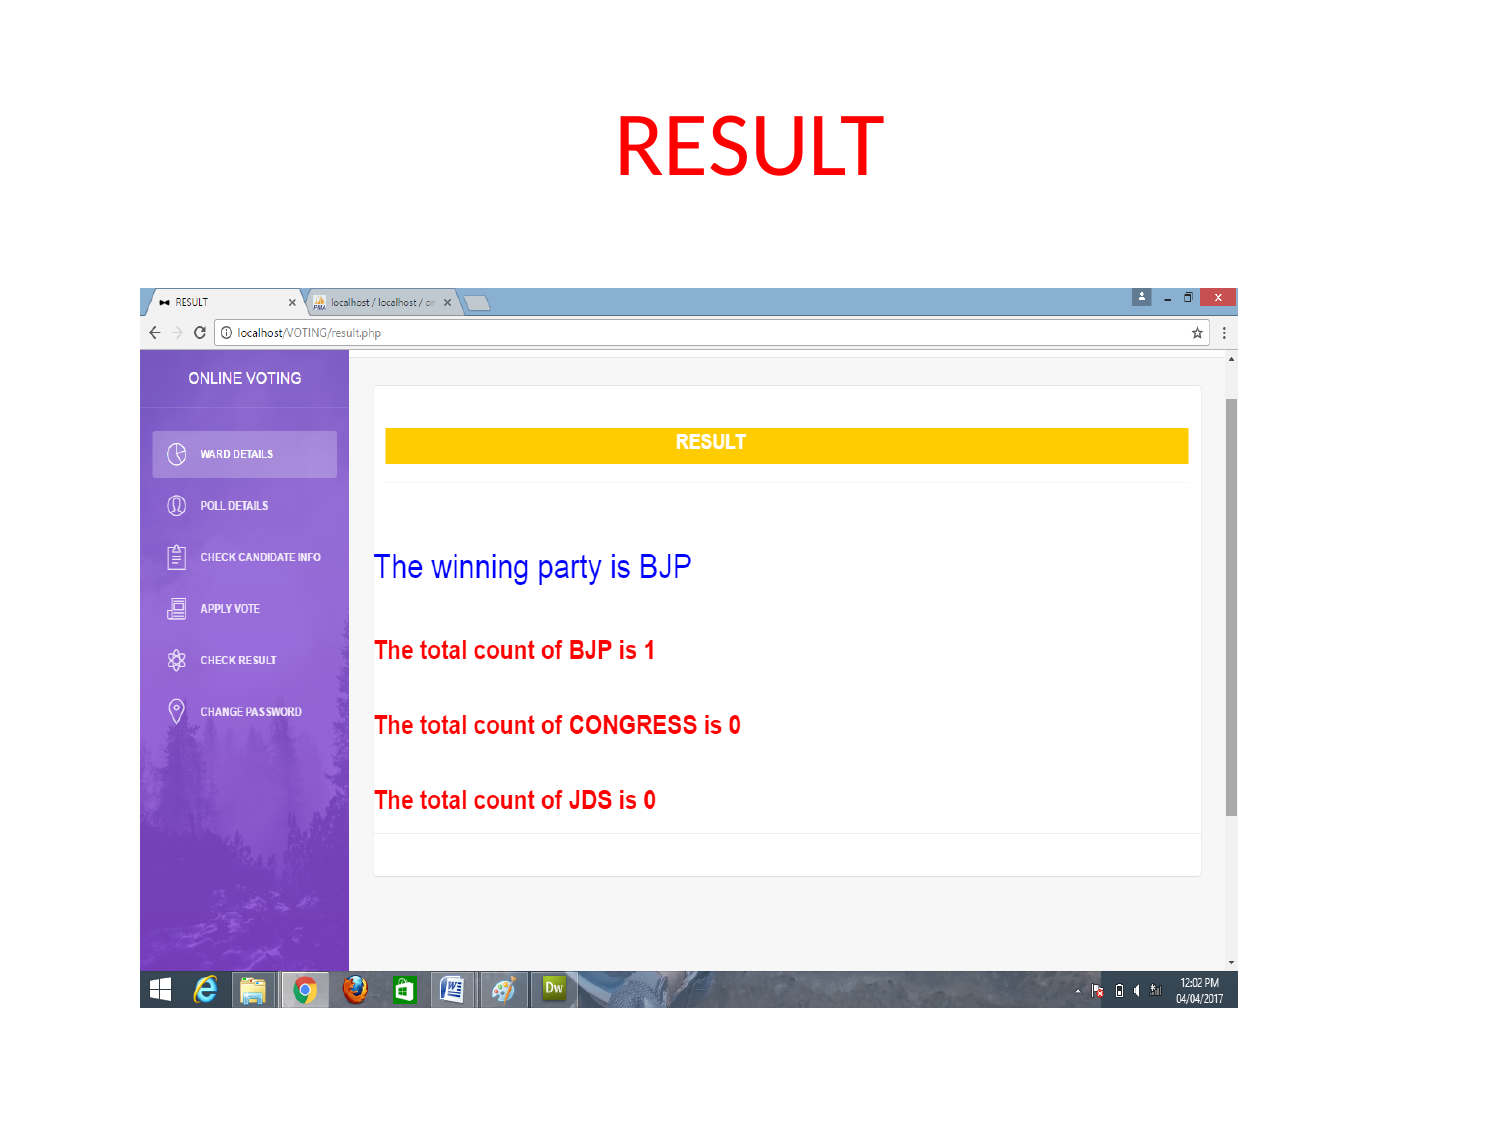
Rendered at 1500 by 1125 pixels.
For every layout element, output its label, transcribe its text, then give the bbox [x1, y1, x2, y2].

title RESULT [75, 45, 1425, 233]
picture [140, 288, 1238, 1008]
